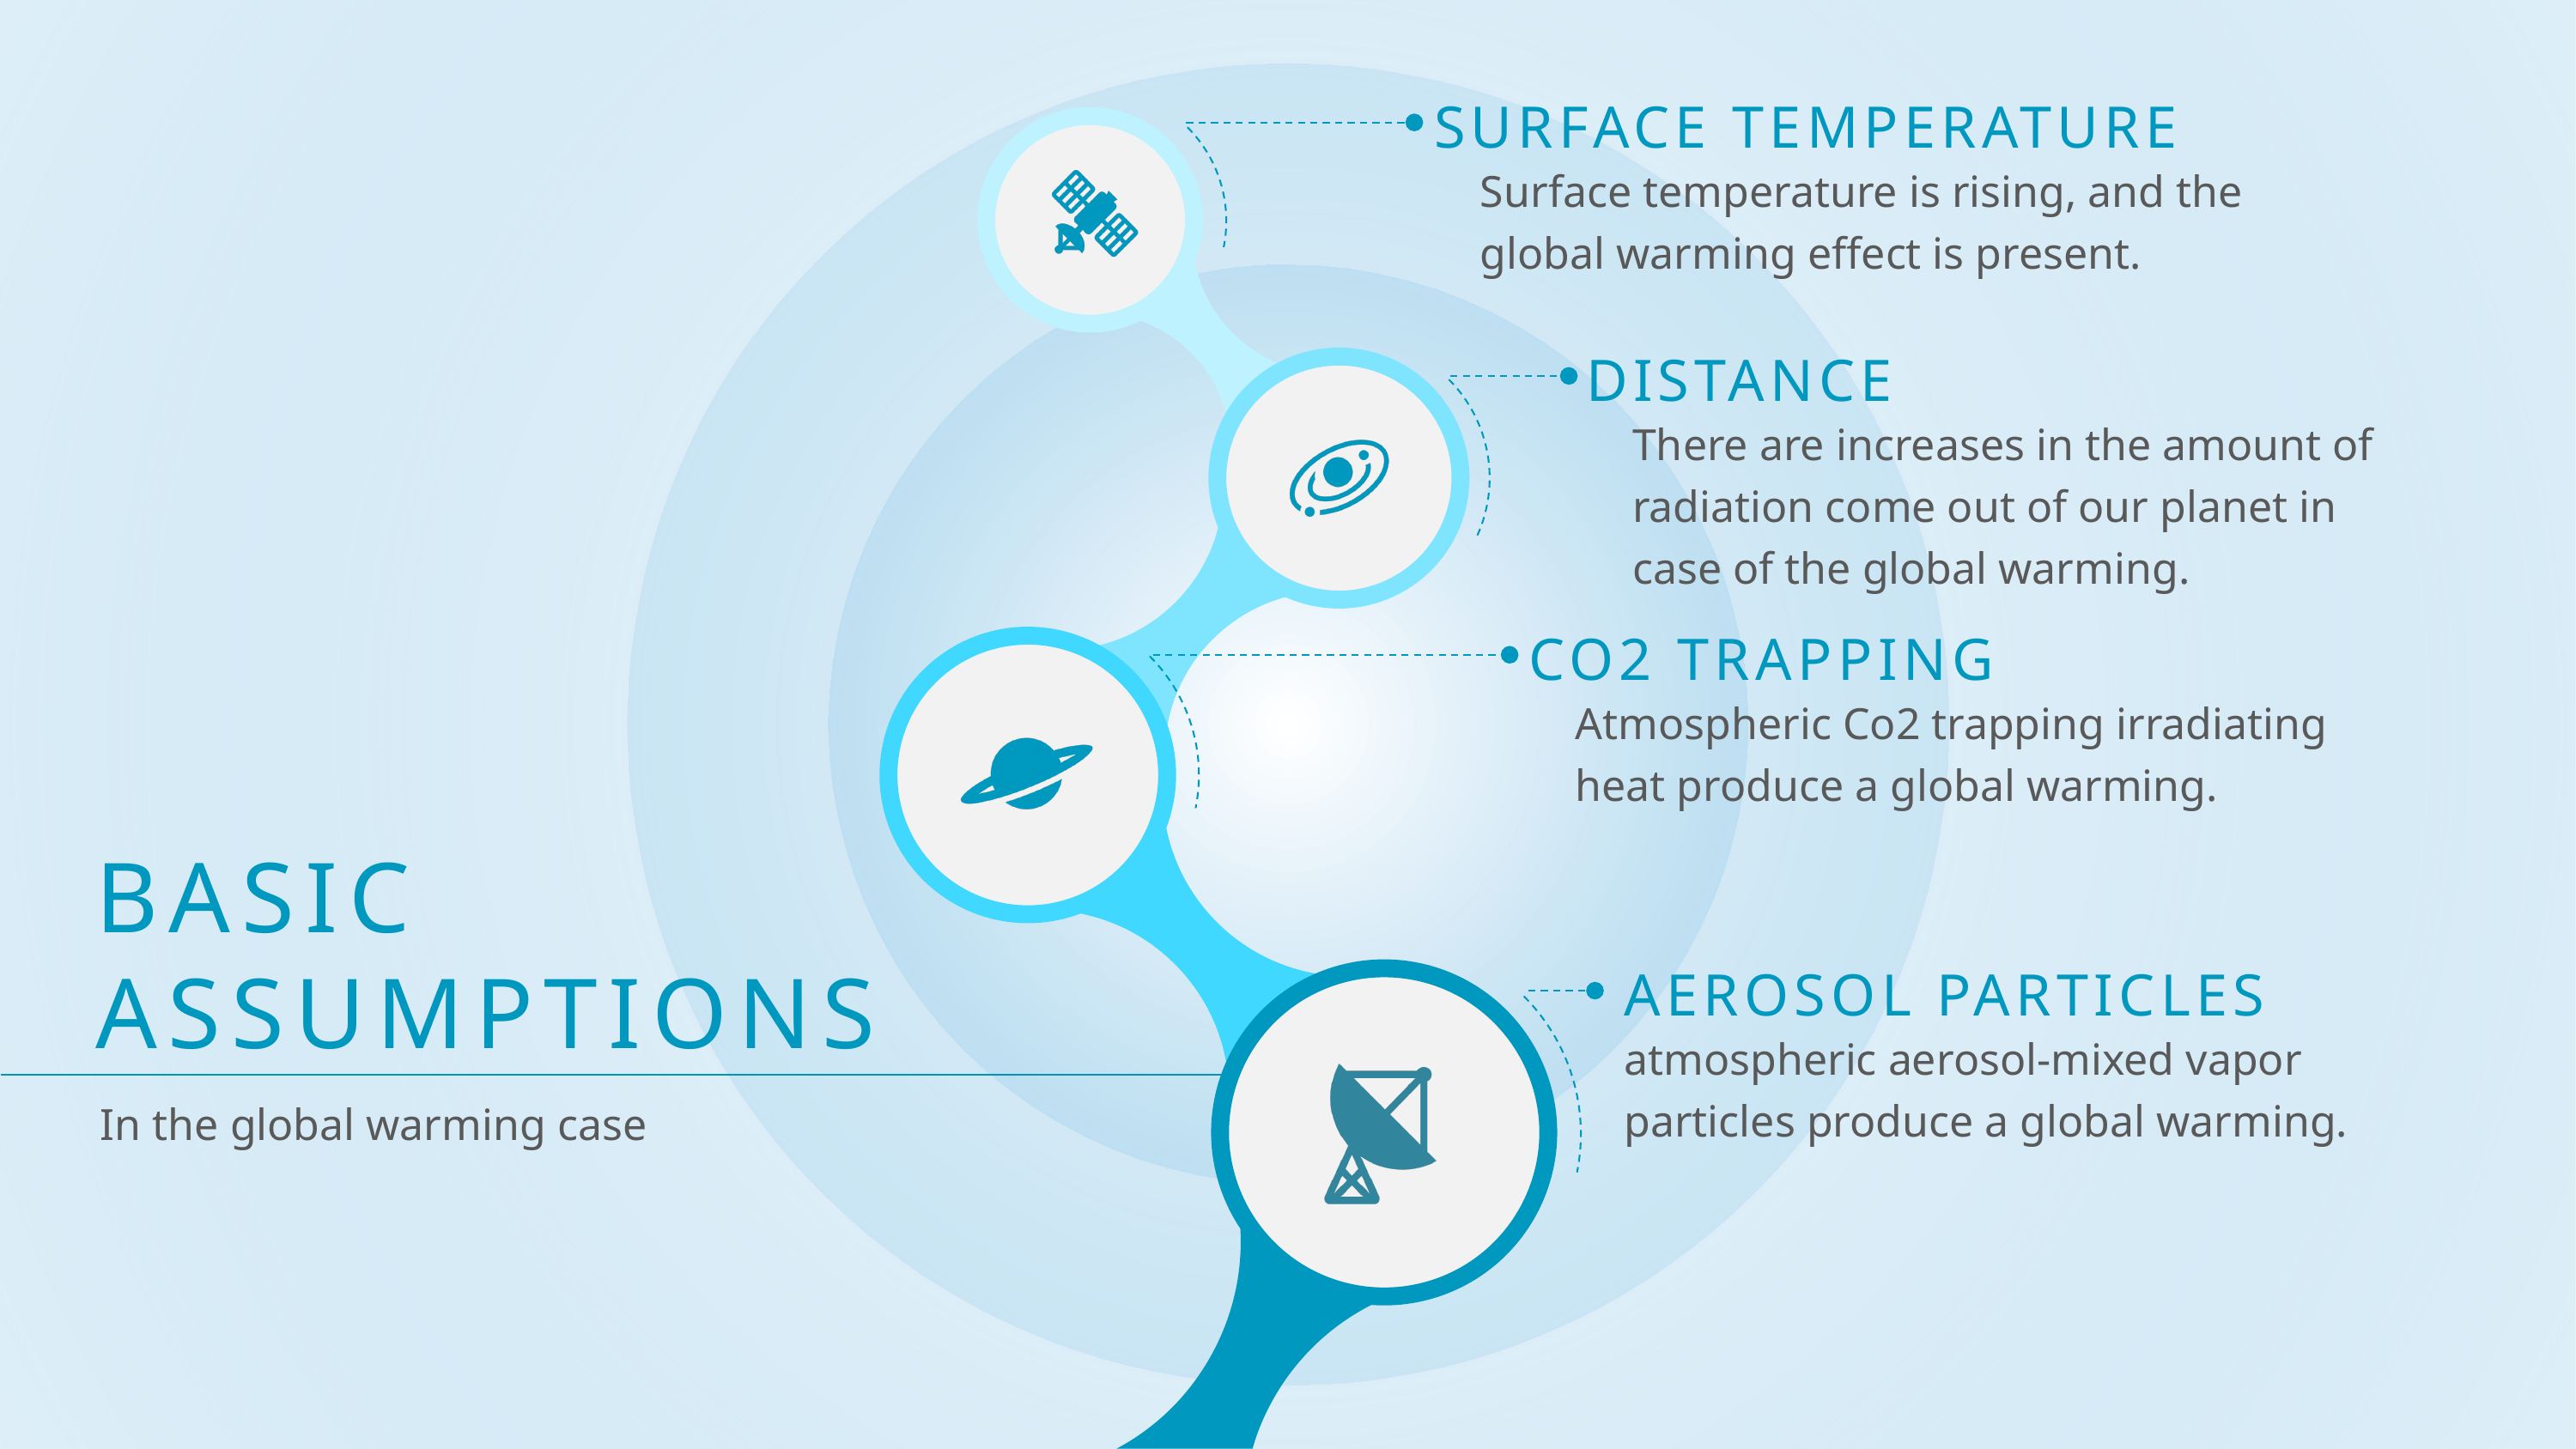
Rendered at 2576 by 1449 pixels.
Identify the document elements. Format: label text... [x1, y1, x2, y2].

list AEROSOL PARTICLES [1611, 914, 2474, 1016]
picture [1279, 419, 1398, 537]
list BASIC ASSUMPTIONS [82, 762, 933, 1075]
list DISTANCE [1573, 300, 2436, 401]
list Surface temperature is rising, and the global warming effect is present. [1420, 147, 2290, 294]
list atmospheric aerosol-mixed vapor particles produce a global warming. [1611, 1016, 2474, 1162]
picture [1041, 166, 1143, 268]
list Atmospheric Co2 trapping irradiating heat produce a global warming. [1516, 680, 2379, 826]
picture [955, 702, 1098, 846]
list CO2 TRAPPING [1516, 578, 2379, 680]
list There are increases in the amount of radiation come out of our planet in case of the global warming. [1573, 401, 2436, 547]
list In the global warming case [87, 1081, 1130, 1358]
picture [1293, 1046, 1467, 1221]
list SURFACE TEMPERATURE [1420, 45, 2283, 147]
